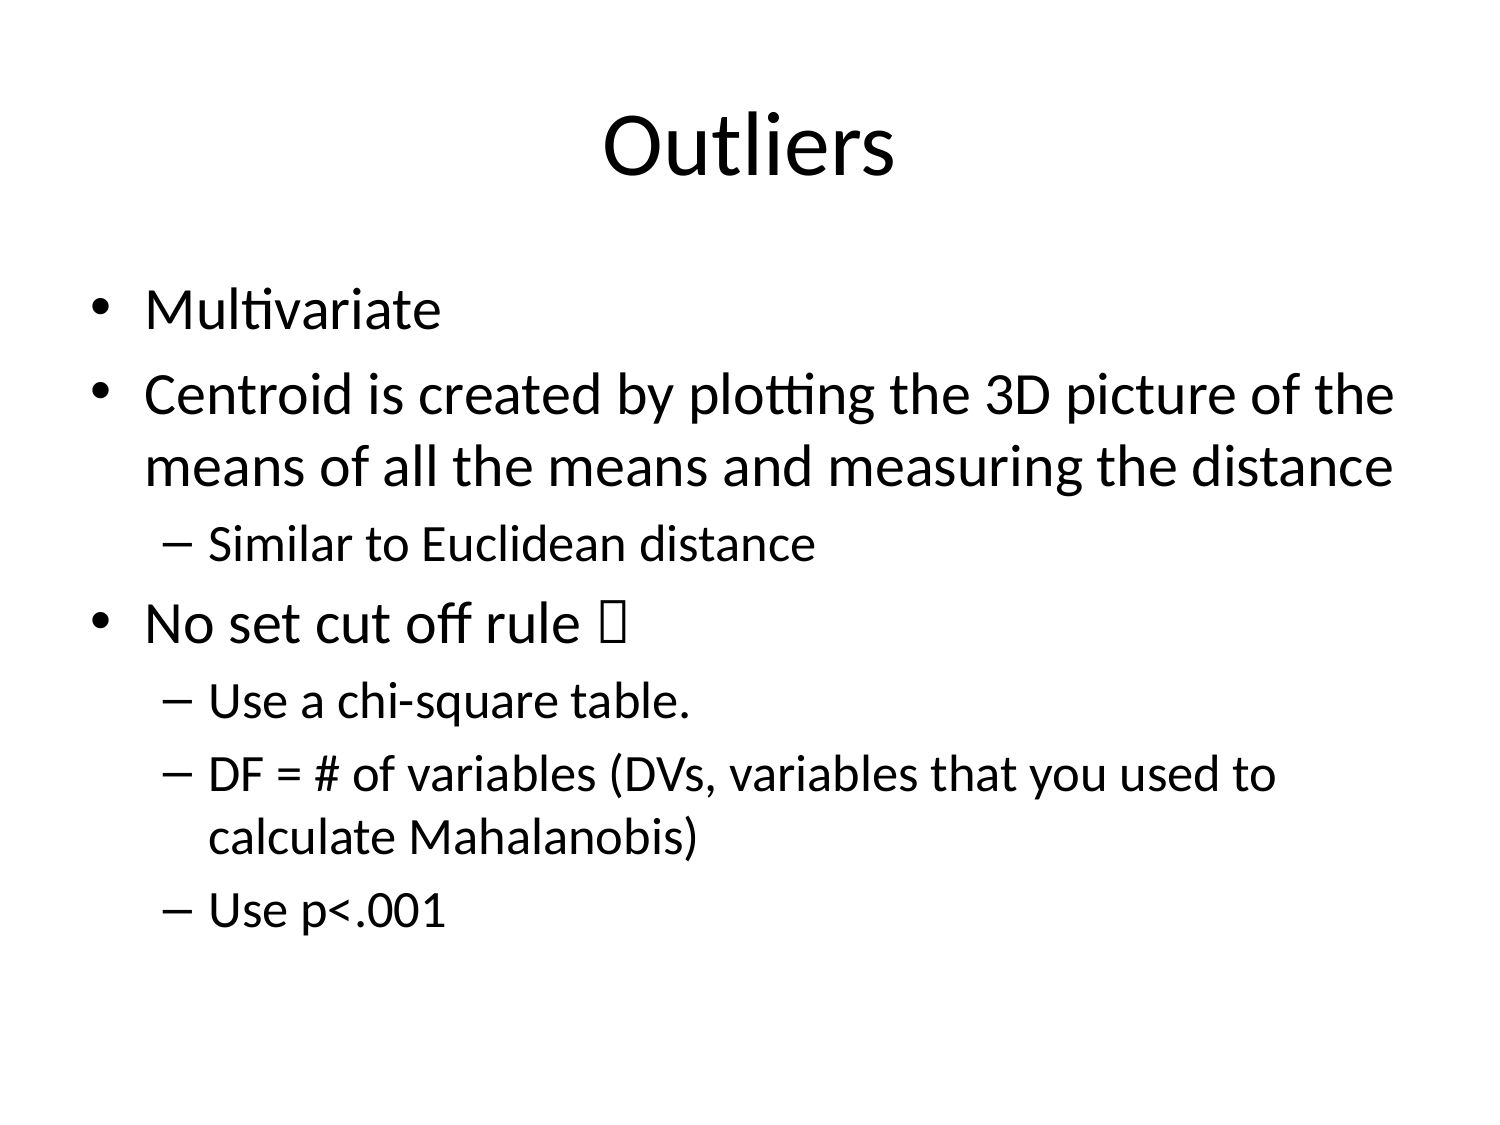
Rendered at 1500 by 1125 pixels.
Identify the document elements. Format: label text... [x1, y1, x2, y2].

title Outliers [75, 45, 1425, 233]
list Multivariate Centroid is created by plotting the 3D picture of the means of all the means and measuring the distance Similar to Euclidean distance No set cut off rule  Use a chi-square table. DF = # of variables (DVs, variables that you used to calculate Mahalanobis) Use p<.001 [75, 262, 1425, 1005]
